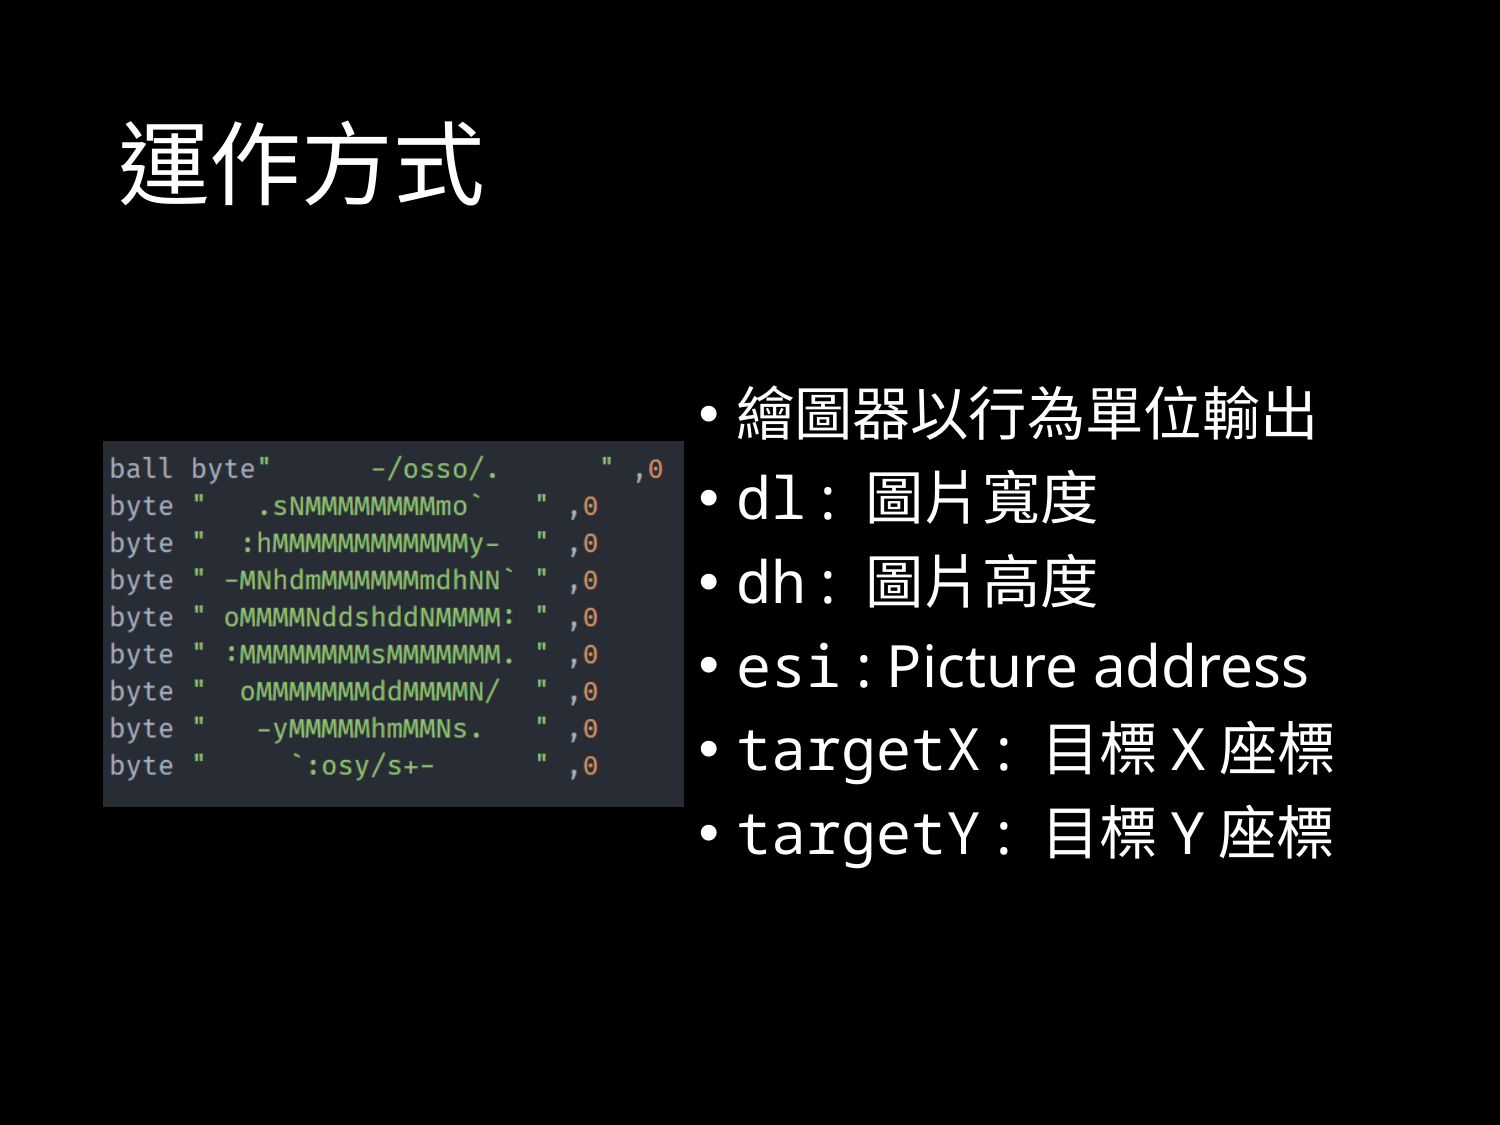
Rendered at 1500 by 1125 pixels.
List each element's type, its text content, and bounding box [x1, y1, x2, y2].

title 運作方式 [103, 59, 1397, 278]
picture [103, 441, 684, 807]
list 繪圖器以行為單位輸出 dl : 圖片寬度 dh : 圖片高度 esi : Picture address targetX : 目標X座標 targetY : 目標Y座標 [683, 377, 1470, 896]
